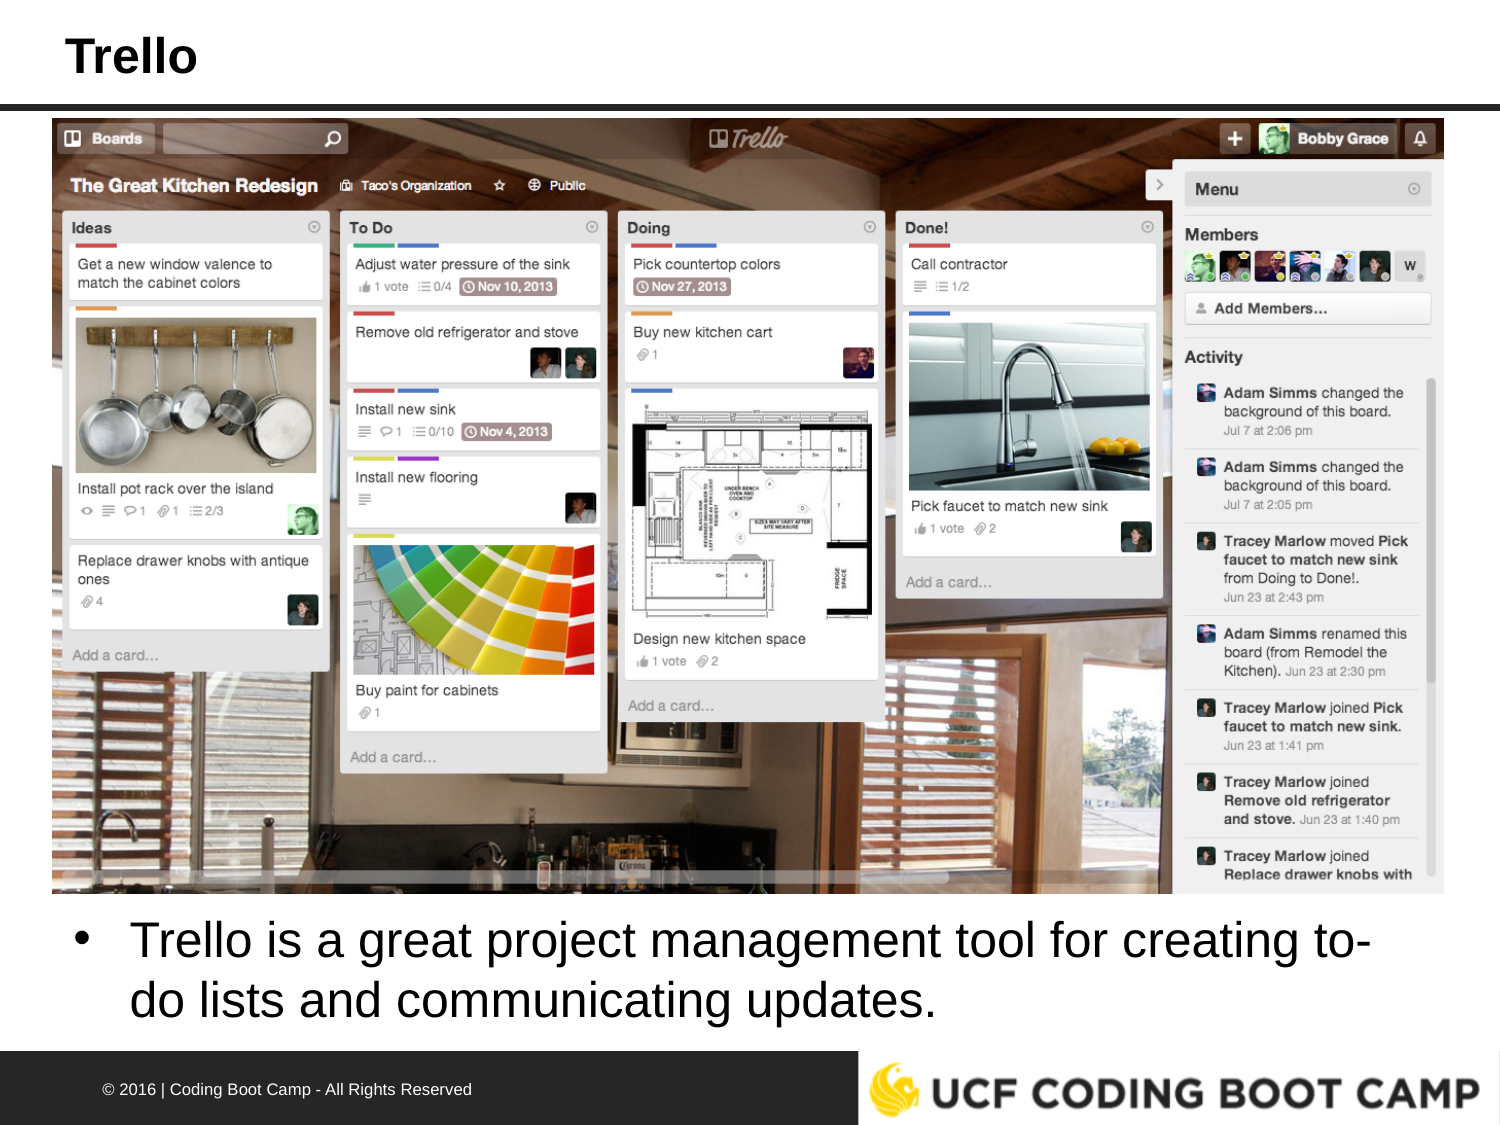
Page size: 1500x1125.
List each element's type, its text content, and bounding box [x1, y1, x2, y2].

text_box Trello [49, 16, 1163, 91]
picture [52, 118, 1444, 894]
text_box Trello is a great project management tool for creating to-do lists and communicating updates. [58, 899, 1444, 1035]
picture [858, 1051, 1500, 1125]
